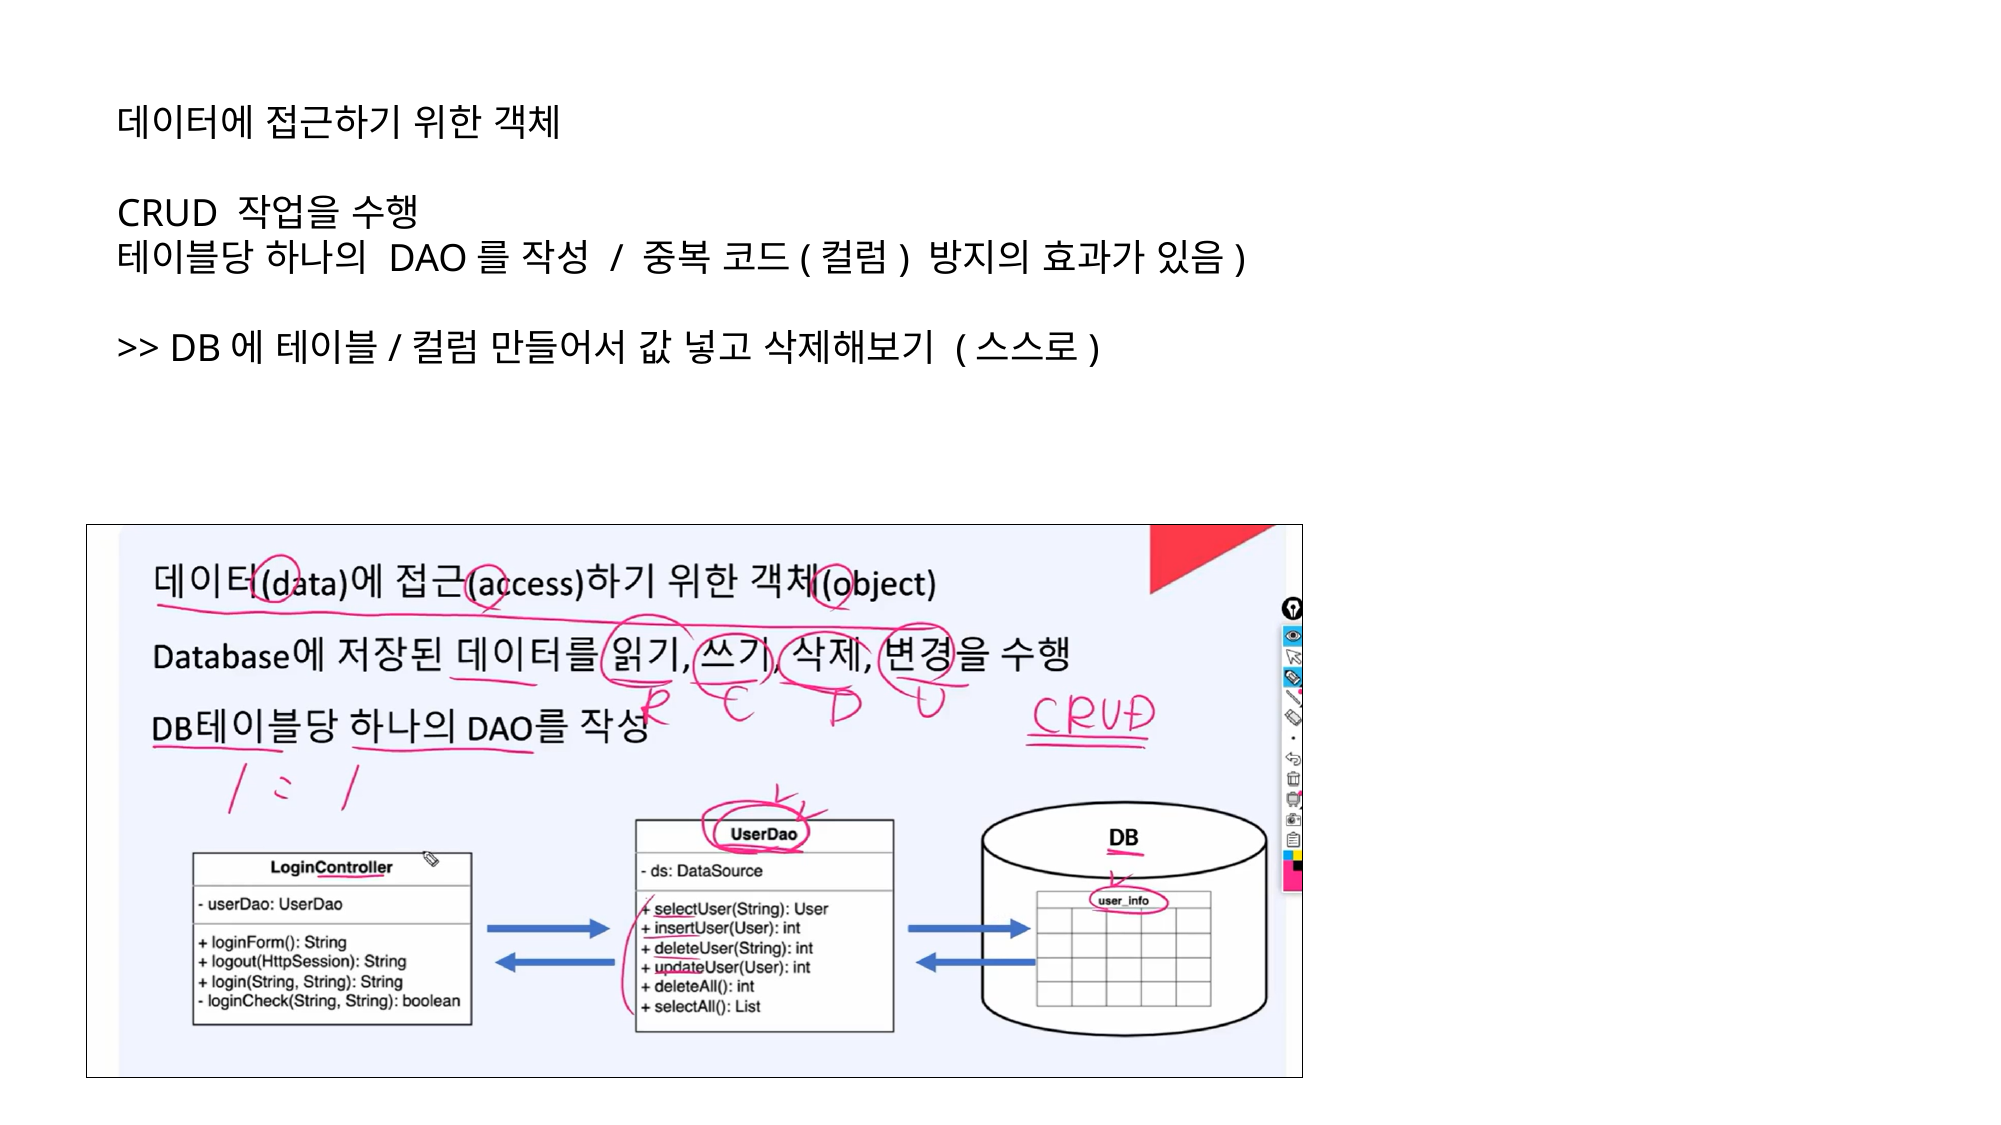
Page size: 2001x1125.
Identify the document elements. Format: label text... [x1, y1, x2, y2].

text_box 데이터에 접근하기 위한 객체 CRUD 작업을 수행 테이블당 하나의 DAO를 작성 / 중복 코드(컬럼) 방지의 효과가 있음) >> DB에 테이블/컬럼 만들어서 값 넣고 삭제해보기 (스스로) [102, 91, 1261, 377]
picture [86, 524, 1303, 1078]
